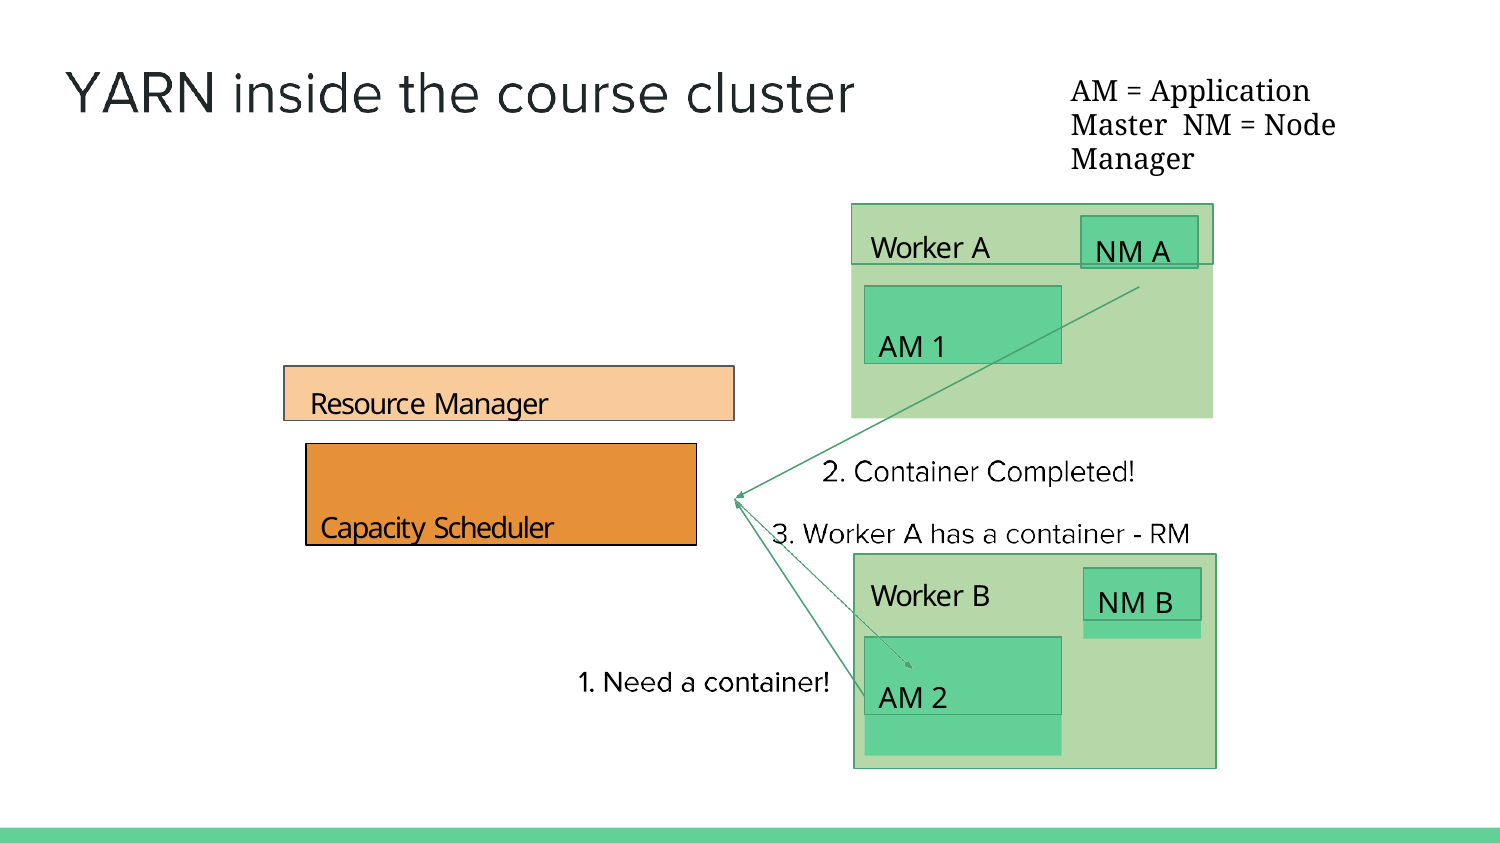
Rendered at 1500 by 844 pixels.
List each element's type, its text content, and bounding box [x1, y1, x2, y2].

text_box Worker A [851, 214, 1214, 264]
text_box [578, 285, 1189, 698]
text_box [853, 553, 1217, 770]
title AM = Application Master NM = Node Manager [91, 68, 1409, 214]
text_box NM A [1080, 264, 1199, 268]
text_box Resource Manager [283, 365, 573, 421]
text_box [851, 264, 1214, 419]
picture [65, 72, 855, 113]
text_box Capacity Scheduler [306, 443, 573, 545]
